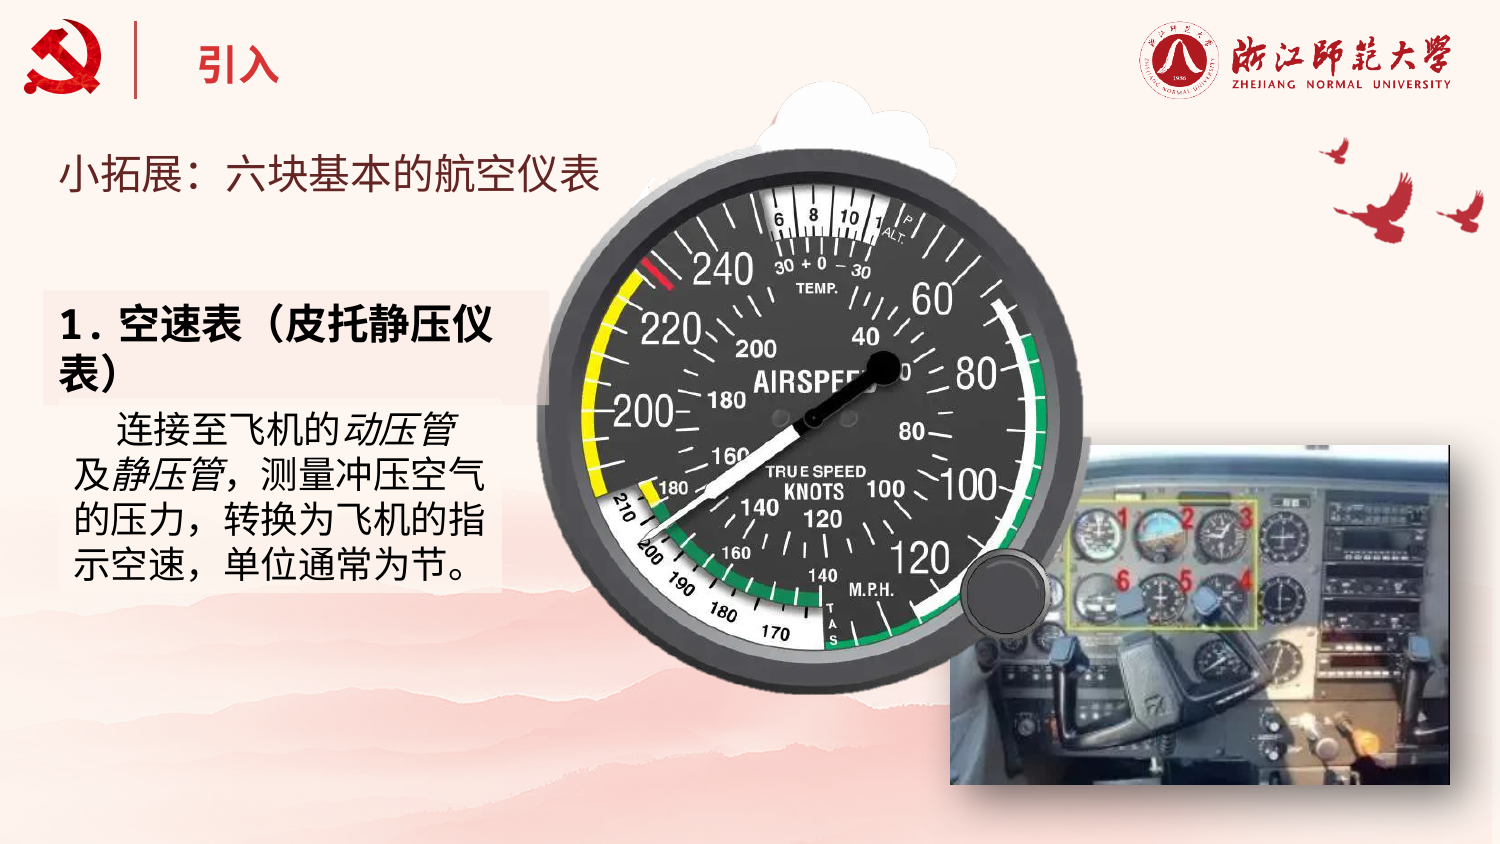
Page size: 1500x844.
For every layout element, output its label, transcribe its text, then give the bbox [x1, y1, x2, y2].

text_box 1.空速表（皮托静压仪表） [43, 290, 517, 361]
text_box 引入 [170, 31, 308, 97]
text_box 小拓展：六块基本的航空仪表 [43, 140, 517, 206]
picture [24, 19, 101, 94]
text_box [1139, 20, 1459, 100]
picture [1258, 100, 1500, 314]
picture [0, 70, 1492, 844]
